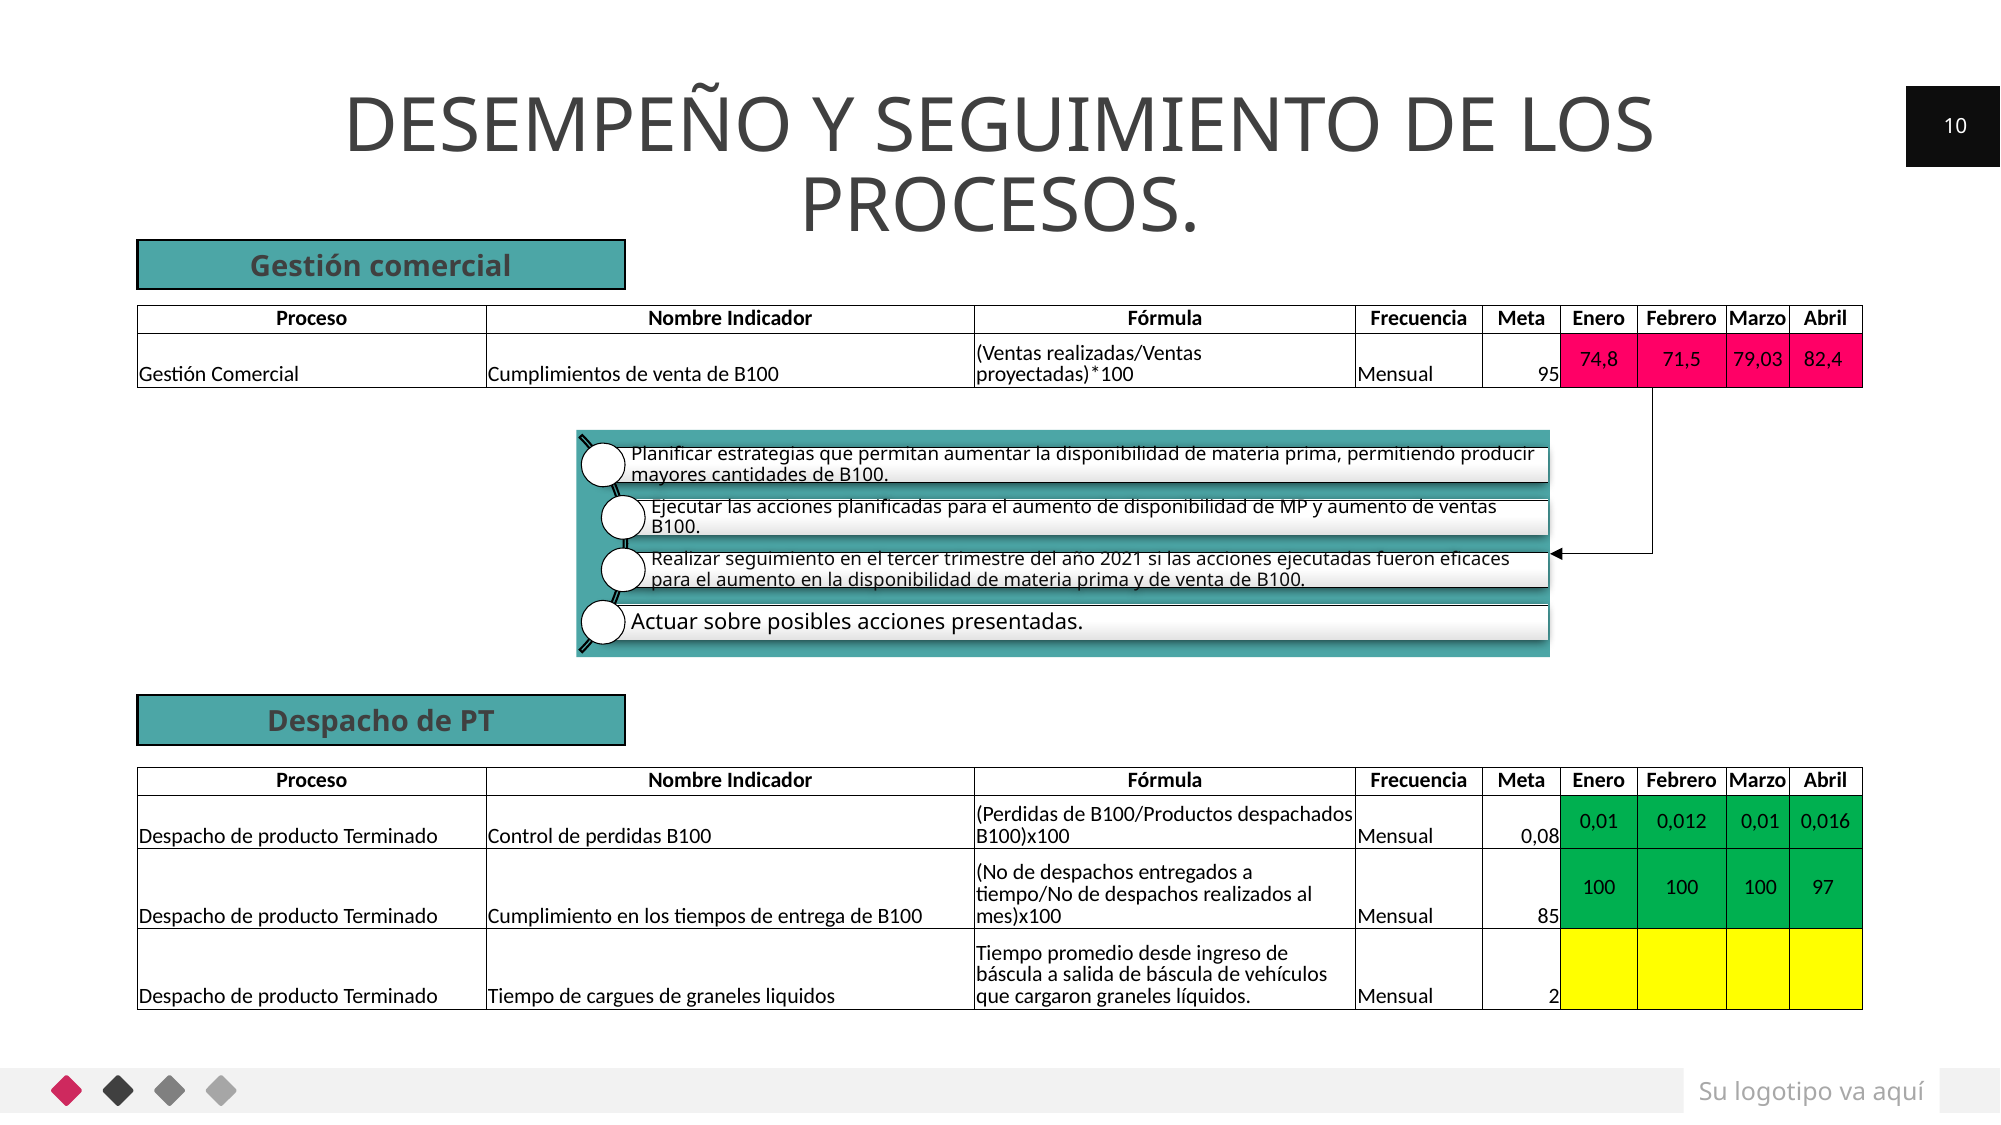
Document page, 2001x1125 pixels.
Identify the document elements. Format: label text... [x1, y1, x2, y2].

table_cell Mensual [1356, 849, 1482, 928]
table_cell [1790, 929, 1862, 1009]
table_cell 0,08 [1483, 796, 1560, 848]
footer Su logotipo va aquí [1683, 1067, 1940, 1114]
table_cell 74,8 [1561, 334, 1637, 387]
table_header Abril [1790, 306, 1862, 333]
table_cell 0,012 [1638, 796, 1726, 848]
table_header Fórmula [975, 768, 1355, 795]
table_header Marzo [1727, 768, 1789, 795]
table_cell Cumplimiento en los tiempos de entrega de B100 [487, 849, 974, 928]
table_cell 2 [1483, 929, 1560, 1009]
table_cell (Ventas realizadas/Ventas proyectadas)*100 [975, 334, 1355, 387]
table_cell (Perdidas de B100/Productos despachados B100)x100 [975, 796, 1355, 848]
table_header Frecuencia [1356, 768, 1482, 795]
table_cell Tiempo de cargues de graneles liquidos [487, 929, 974, 1009]
text_box Despacho de PT [136, 694, 626, 746]
table_cell 100 [1727, 849, 1789, 928]
table_cell Cumplimientos de venta de B100 [487, 334, 974, 387]
table_cell 0,01 [1727, 796, 1789, 848]
title Desempeño y seguimiento de los procesos. [137, 86, 1863, 250]
table_header Enero [1561, 768, 1637, 795]
table_cell Mensual [1356, 334, 1482, 387]
table_cell Gestión Comercial [138, 334, 486, 387]
table_header Abril [1790, 768, 1862, 795]
table_header Frecuencia [1356, 306, 1482, 333]
table_header Proceso [138, 306, 486, 333]
table_cell [1561, 929, 1637, 1009]
table_header Meta [1483, 306, 1560, 333]
table_cell [1727, 929, 1789, 1009]
table_header Meta [1483, 768, 1560, 795]
table_cell Control de perdidas B100 [487, 796, 974, 848]
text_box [1549, 387, 1756, 554]
table_cell 85 [1483, 849, 1560, 928]
table_header Fórmula [975, 306, 1355, 333]
text_box Gestión comercial [136, 239, 626, 290]
table_cell [1638, 929, 1726, 1009]
table_cell 79,03 [1727, 334, 1789, 387]
table_header Enero [1561, 306, 1637, 333]
table_cell Despacho de producto Terminado [138, 849, 486, 928]
slide_number 10 [1920, 96, 1991, 157]
table_cell Mensual [1356, 929, 1482, 1009]
table_header Marzo [1727, 306, 1789, 333]
table_header Proceso [138, 768, 486, 795]
table_header Febrero [1638, 306, 1726, 333]
table_cell 71,5 [1638, 334, 1726, 387]
table_cell 0,01 [1561, 796, 1637, 848]
table_cell Mensual [1356, 796, 1482, 848]
table_cell Tiempo promedio desde ingreso de báscula a salida de báscula de vehículos que cargaron graneles líquidos. [975, 929, 1355, 1009]
table_header Nombre Indicador [487, 306, 974, 333]
table_cell 82,4 [1790, 334, 1862, 387]
table_cell 97 [1790, 849, 1862, 928]
table_cell 95 [1483, 334, 1560, 387]
table_cell 100 [1638, 849, 1726, 928]
table_header Nombre Indicador [487, 768, 974, 795]
table_cell Despacho de producto Terminado [138, 796, 486, 848]
table_cell Despacho de producto Terminado [138, 929, 486, 1009]
table_header Febrero [1638, 768, 1726, 795]
table_cell 100 [1561, 849, 1637, 928]
table_cell (No de despachos entregados a tiempo/No de despachos realizados al mes)x100 [975, 849, 1355, 928]
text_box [576, 429, 1550, 658]
table_cell 0,016 [1790, 796, 1862, 848]
